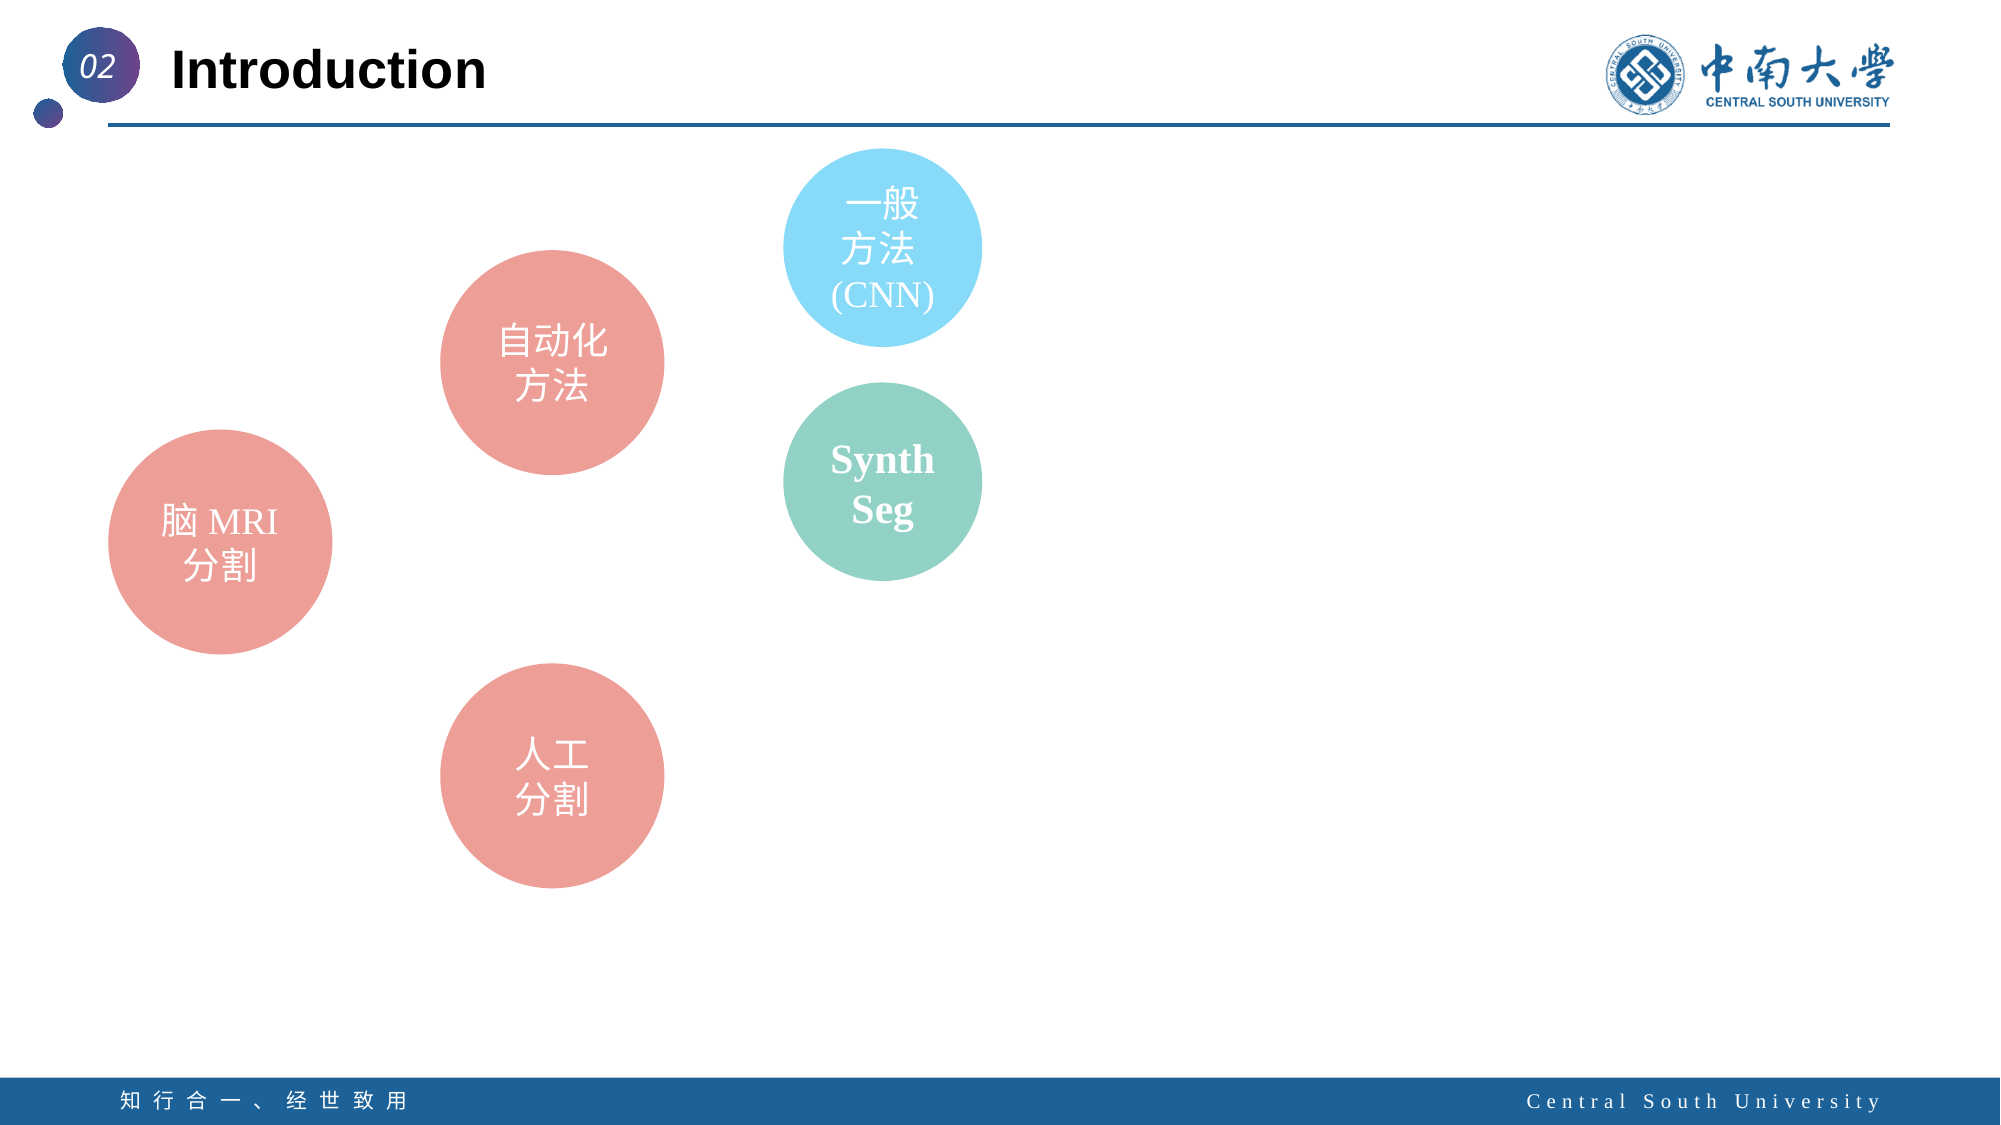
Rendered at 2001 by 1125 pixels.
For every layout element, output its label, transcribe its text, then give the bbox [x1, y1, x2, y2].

text_box 脑MRI 分割 [107, 428, 334, 656]
text_box Central South University [1511, 1080, 1894, 1120]
text_box [0, 1077, 2000, 1125]
text_box SynthSeg [782, 381, 984, 583]
picture [1595, 28, 1907, 121]
text_box Introduction [171, 24, 1063, 108]
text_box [33, 26, 153, 128]
text_box [158, 0, 1050, 118]
text_box 人工 分割 [439, 662, 666, 890]
text_box 自动化方法 [439, 249, 666, 477]
text_box 知行合一、经世致用 [105, 1080, 423, 1120]
text_box 一般方法(CNN) [782, 147, 984, 349]
